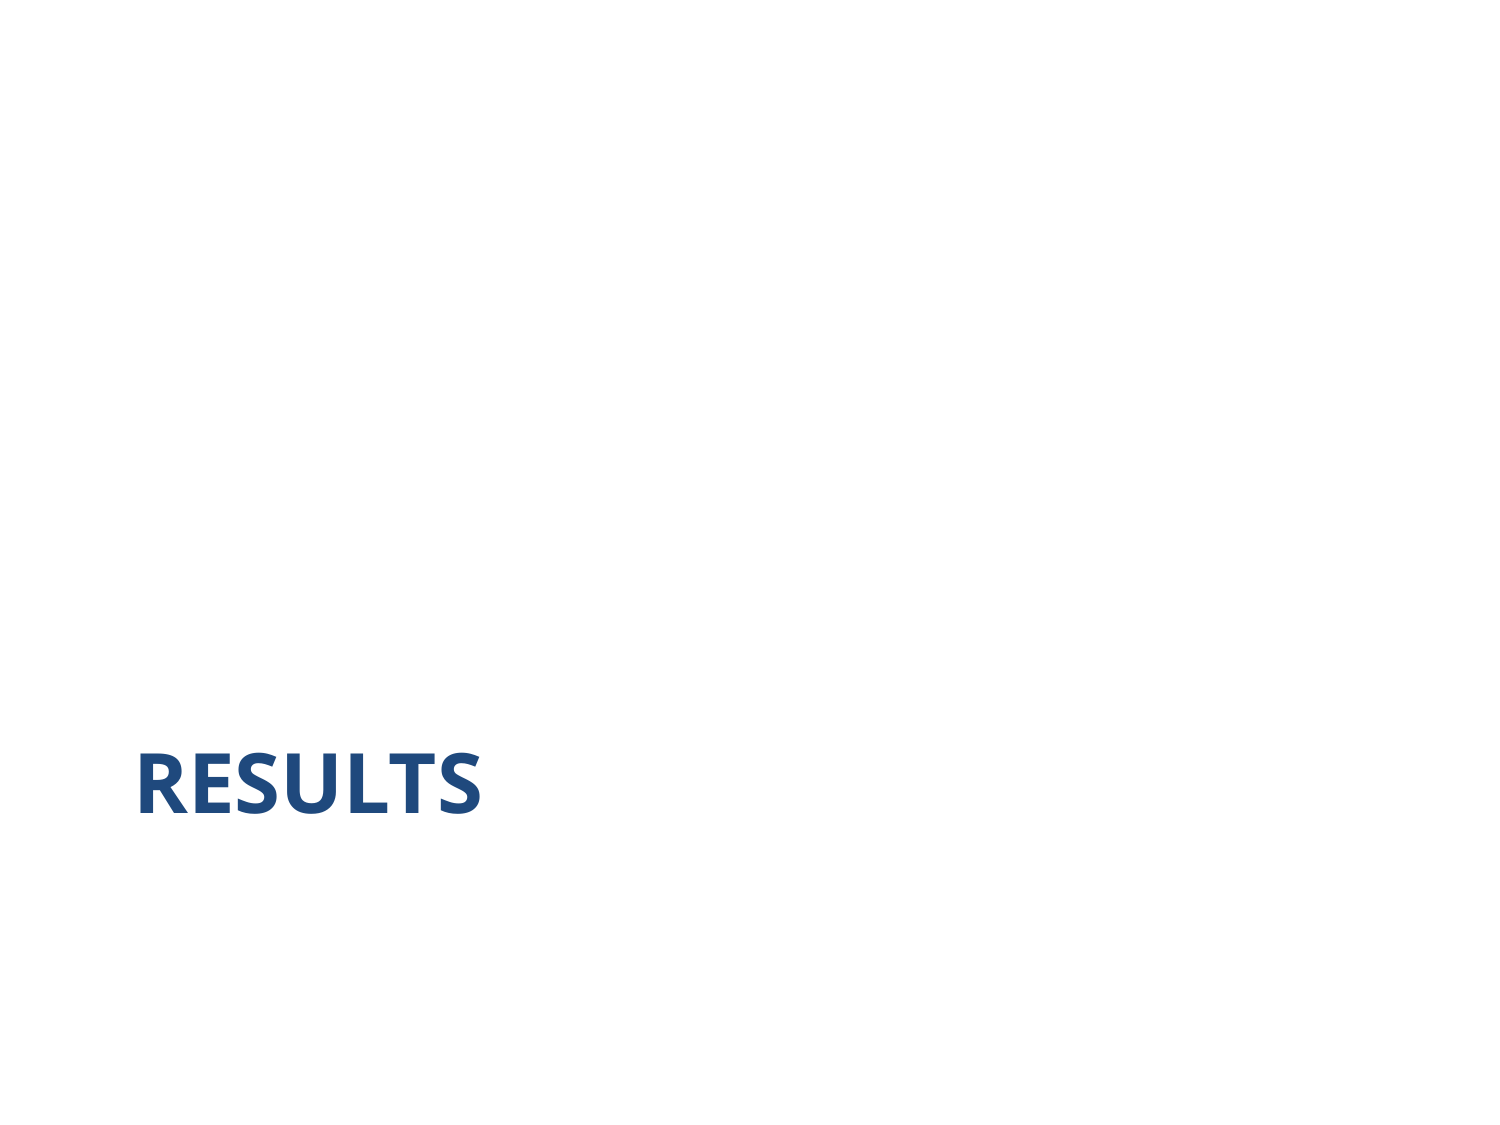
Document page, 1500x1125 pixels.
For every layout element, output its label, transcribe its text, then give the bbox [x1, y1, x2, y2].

title Results [118, 722, 1394, 947]
